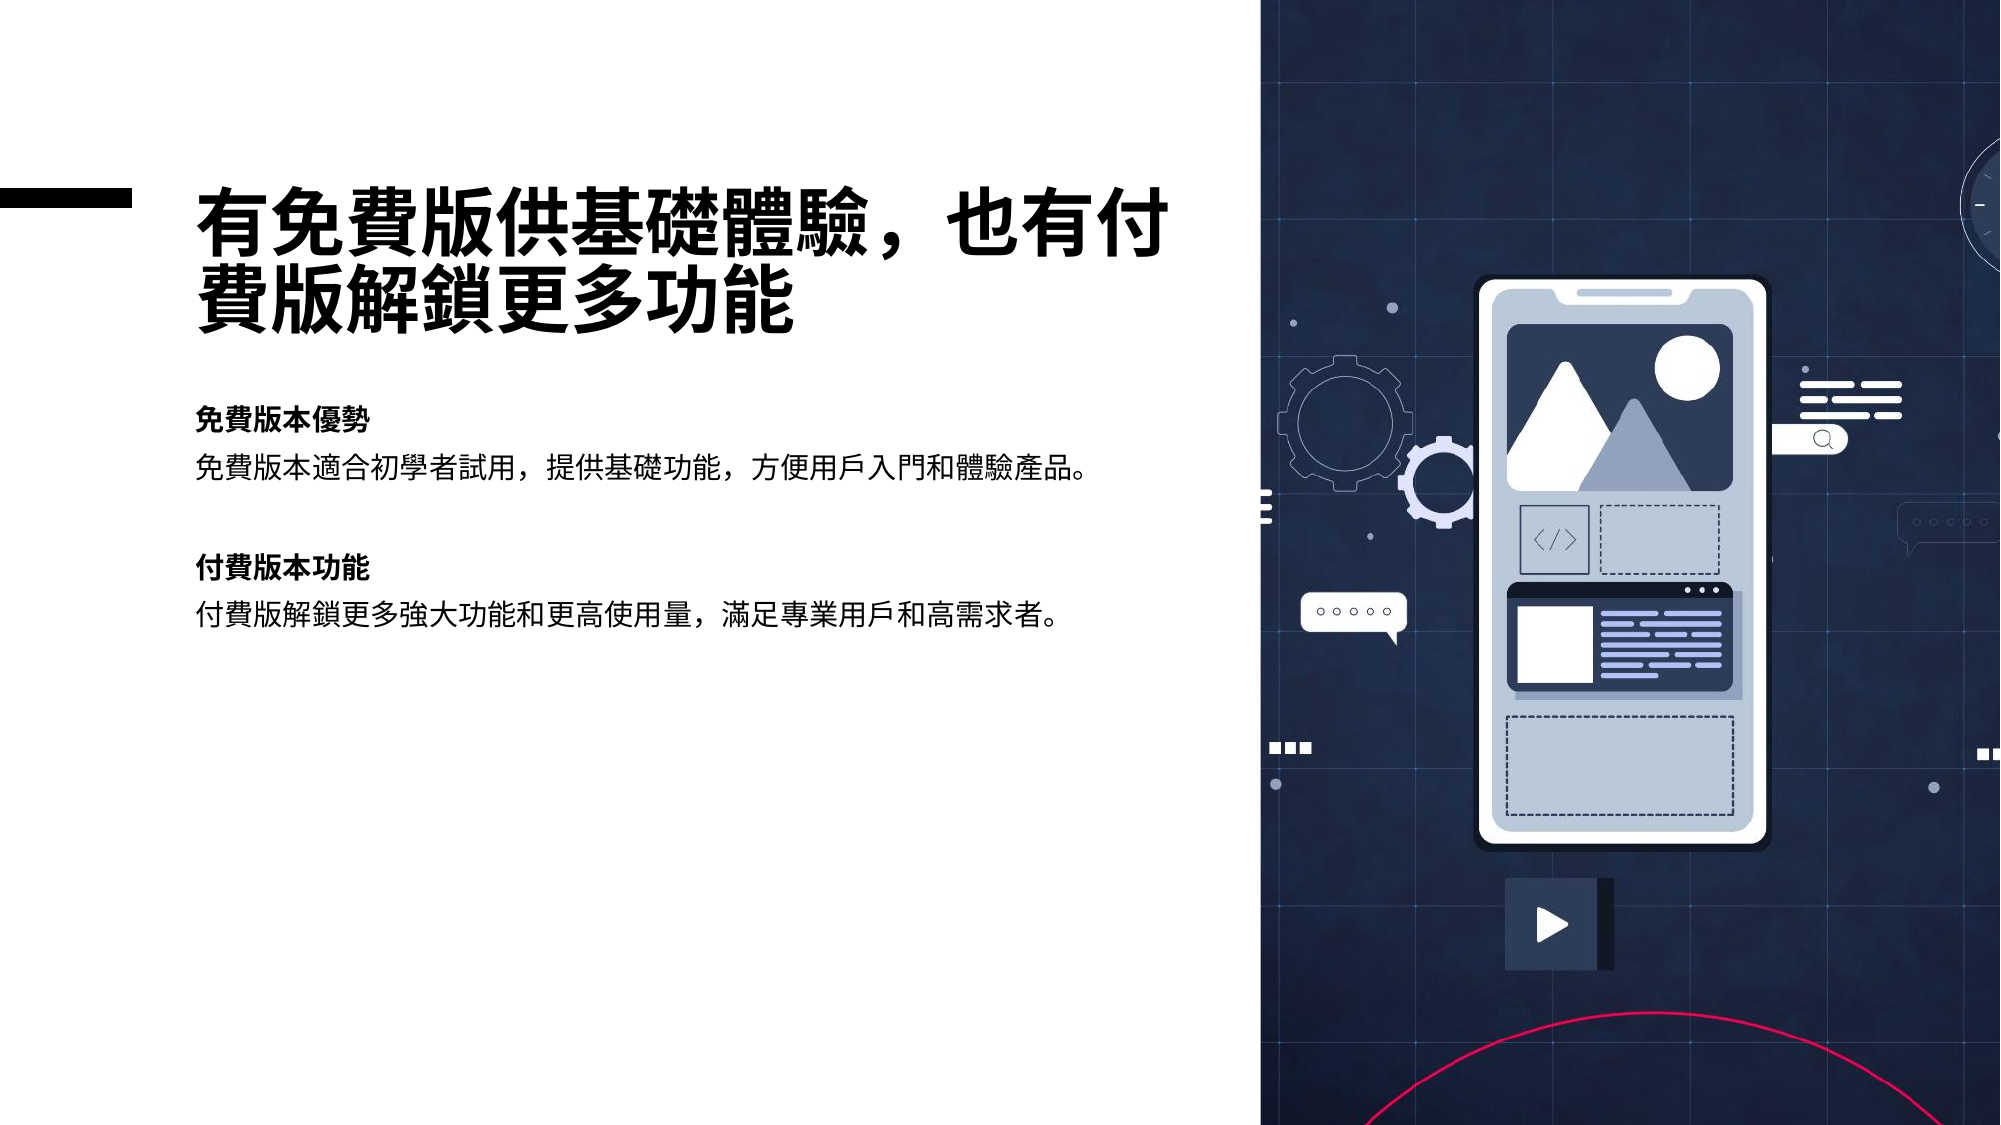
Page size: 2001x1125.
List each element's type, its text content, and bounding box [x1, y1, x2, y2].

list 免費版本優勢 免費版本適合初學者試用，提供基礎功能，方便用戶入門和體驗產品。 付費版本功能 付費版解鎖更多強大功能和更高使用量，滿足專業用戶和高需求者。 [180, 394, 1220, 1032]
picture [1260, 0, 2000, 1125]
title 有免費版供基礎體驗，也有付費版解鎖更多功能 [180, 182, 1220, 370]
